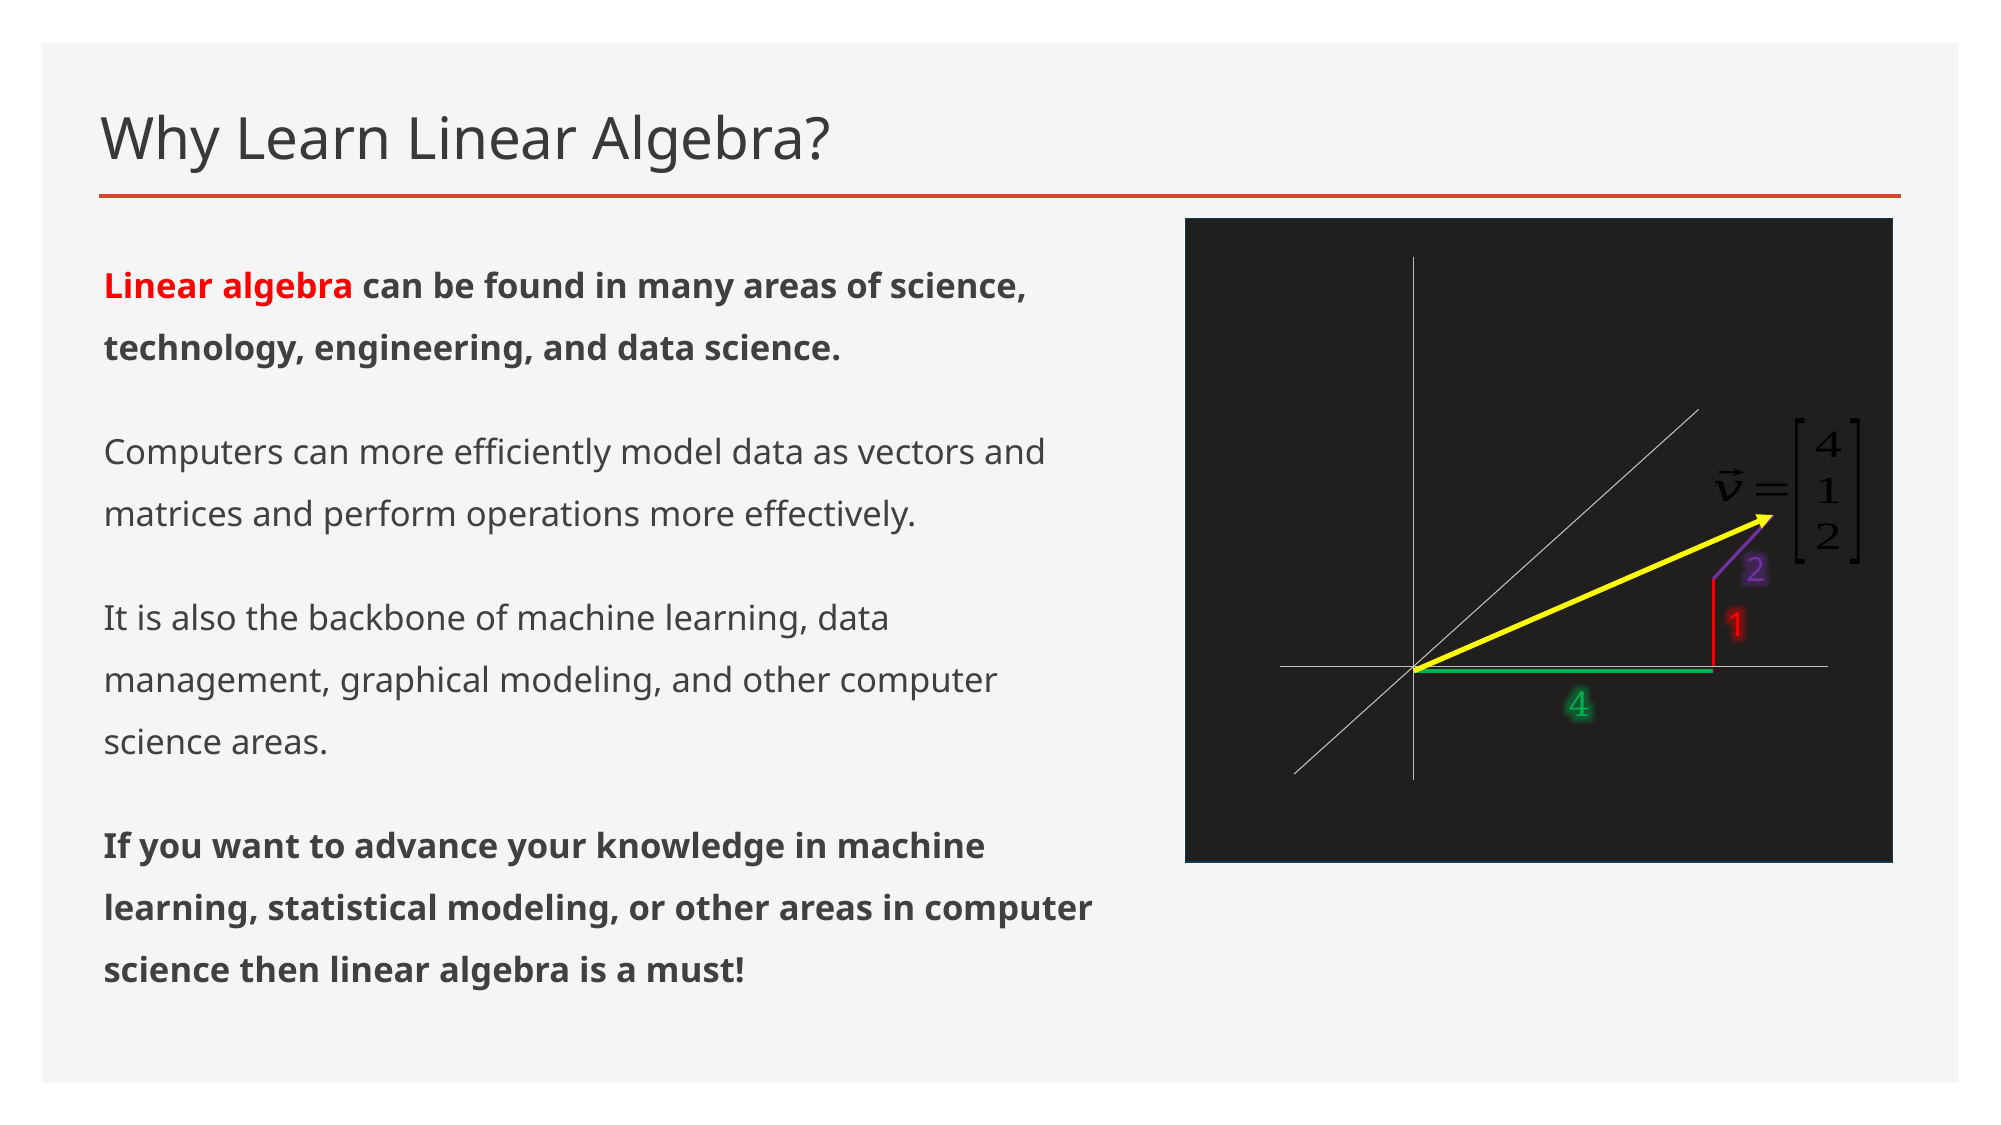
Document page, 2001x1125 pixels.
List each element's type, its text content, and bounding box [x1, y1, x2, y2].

title Why Learn Linear Algebra? [85, 73, 1214, 179]
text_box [1185, 218, 1893, 863]
list Linear algebra can be found in many areas of science, technology, engineering, and data science. Computers can more efficiently model data as vectors and matrices and perform operations more effectively. It is also the backbone of machine learning, data management, graphical modeling, and other computer science areas. If you want to advance your knowledge in machine learning, statistical modeling, or other areas in computer science then linear algebra is a must! [88, 235, 1120, 998]
